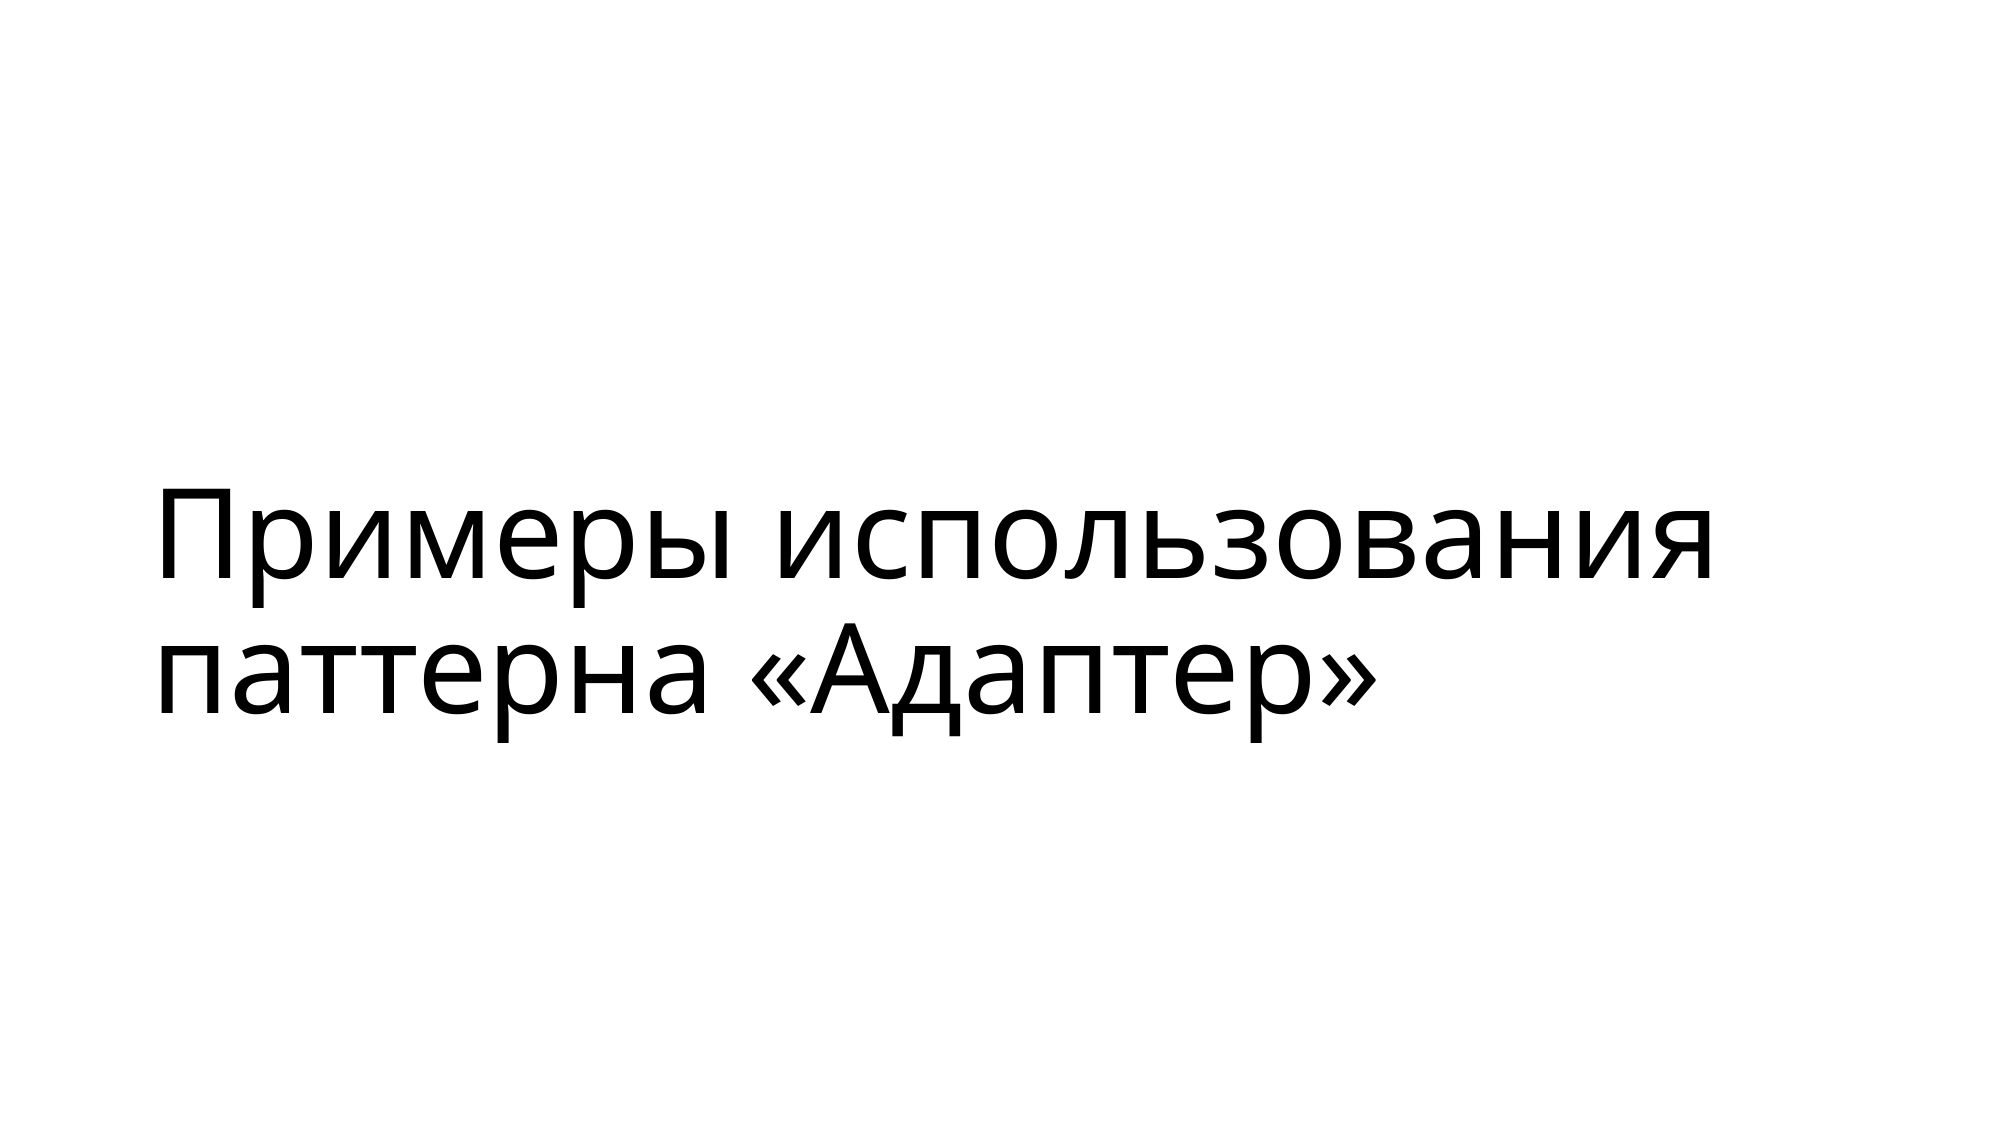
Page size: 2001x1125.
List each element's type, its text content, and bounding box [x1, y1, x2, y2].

title Примеры использования паттерна «Адаптер» [136, 280, 1862, 749]
